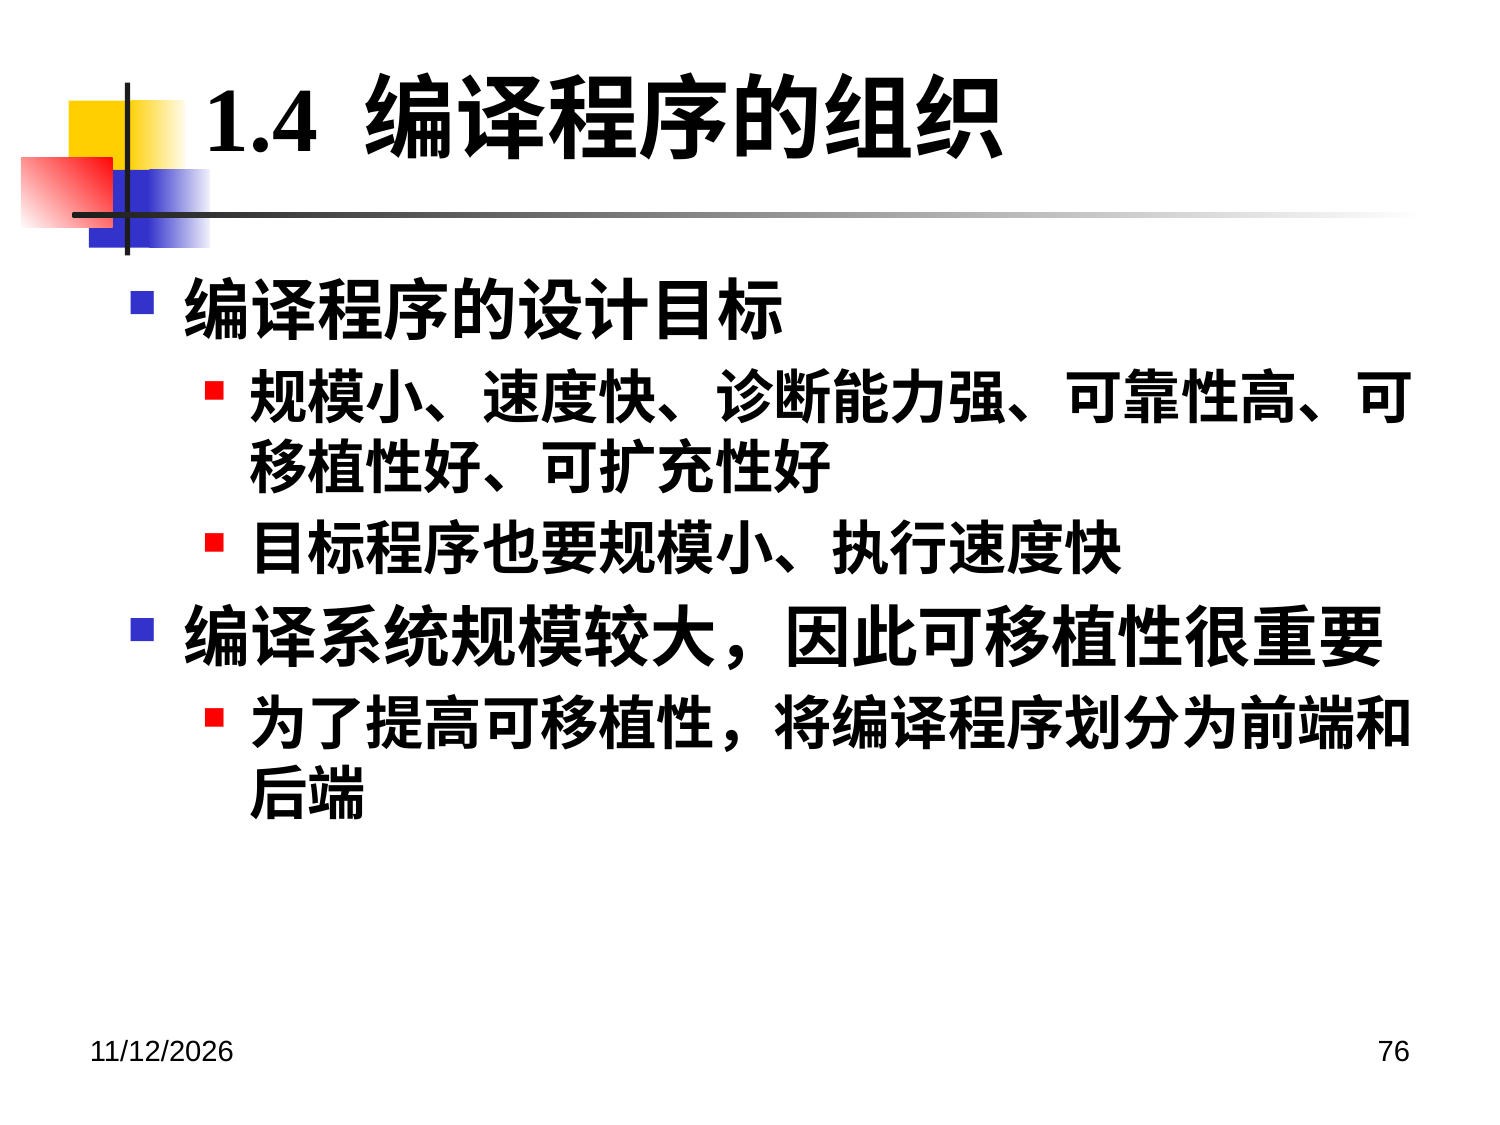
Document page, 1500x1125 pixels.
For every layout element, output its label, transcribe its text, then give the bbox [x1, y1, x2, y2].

text_box 76 [1074, 1024, 1425, 1103]
list 编译程序的设计目标 规模小、速度快、诊断能力强、可靠性高、可移植性好、可扩充性好 目标程序也要规模小、执行速度快 编译系统规模较大，因此可移植性很重要 为了提高可移植性，将编译程序划分为前端和后端 [112, 260, 1469, 1024]
text_box 2020/12/14 [75, 1024, 425, 1103]
title 1.4 编译程序的组织 [188, 54, 1468, 174]
